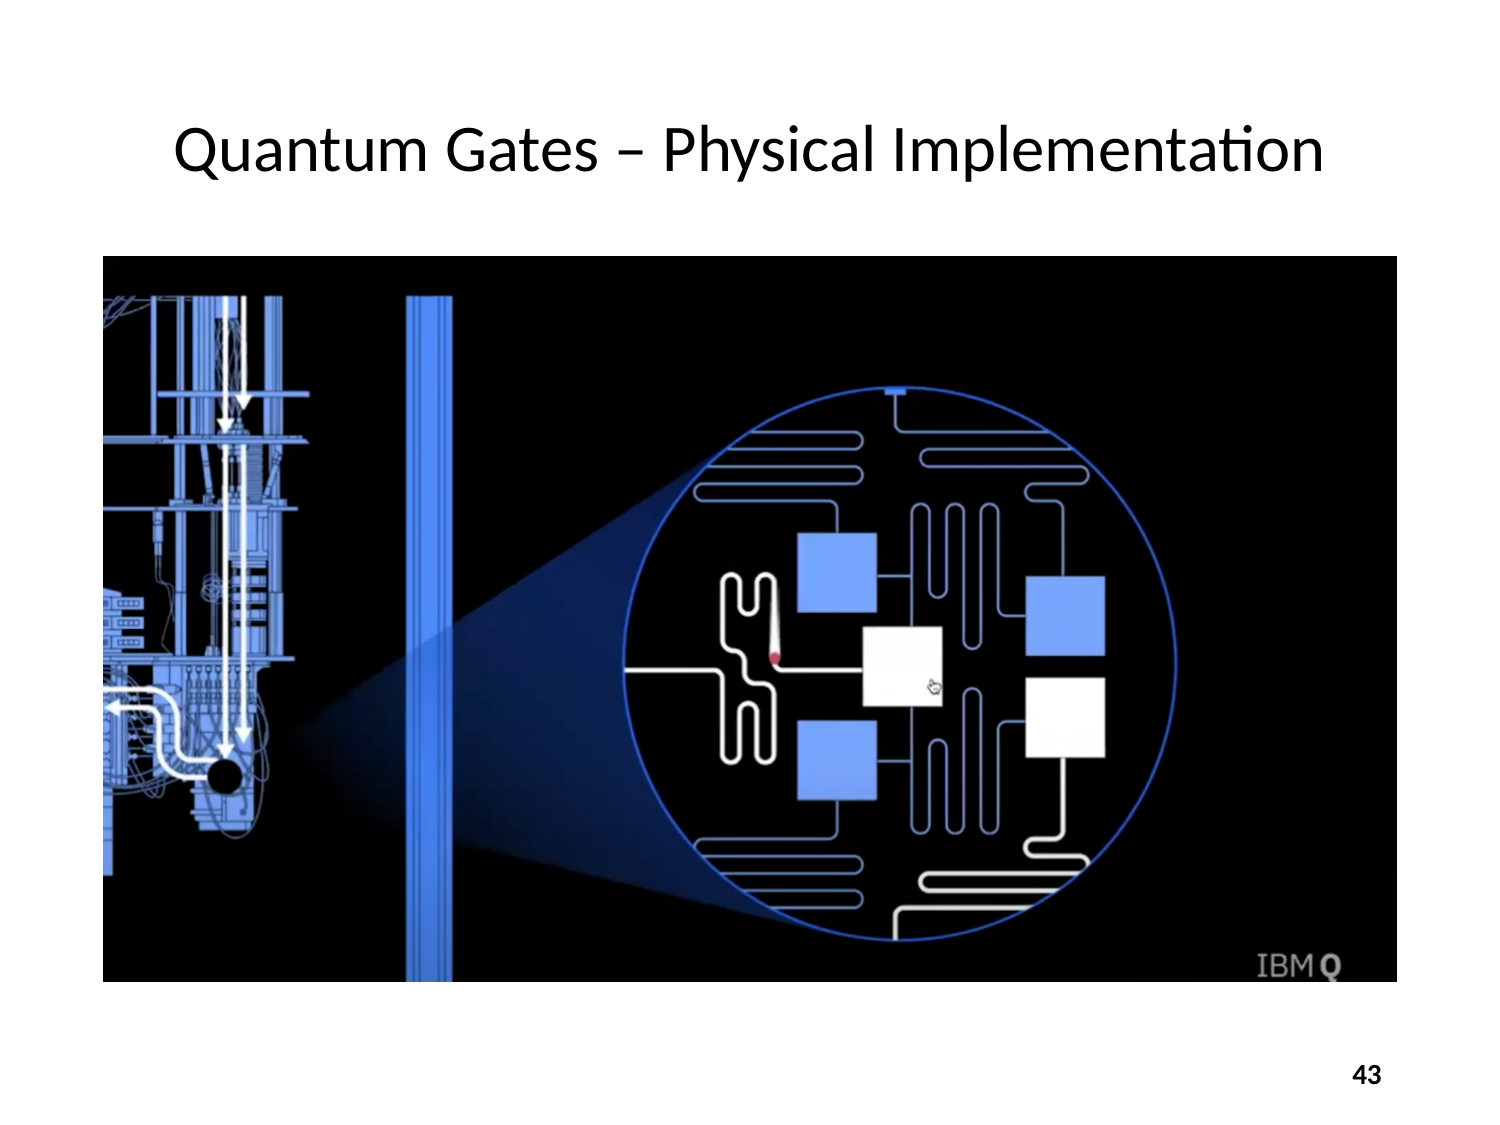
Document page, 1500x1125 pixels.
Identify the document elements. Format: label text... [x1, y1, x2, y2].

title Quantum Gates – Physical Implementation [103, 59, 1397, 241]
slide_number 43 [1059, 1042, 1397, 1103]
picture [103, 256, 1397, 982]
